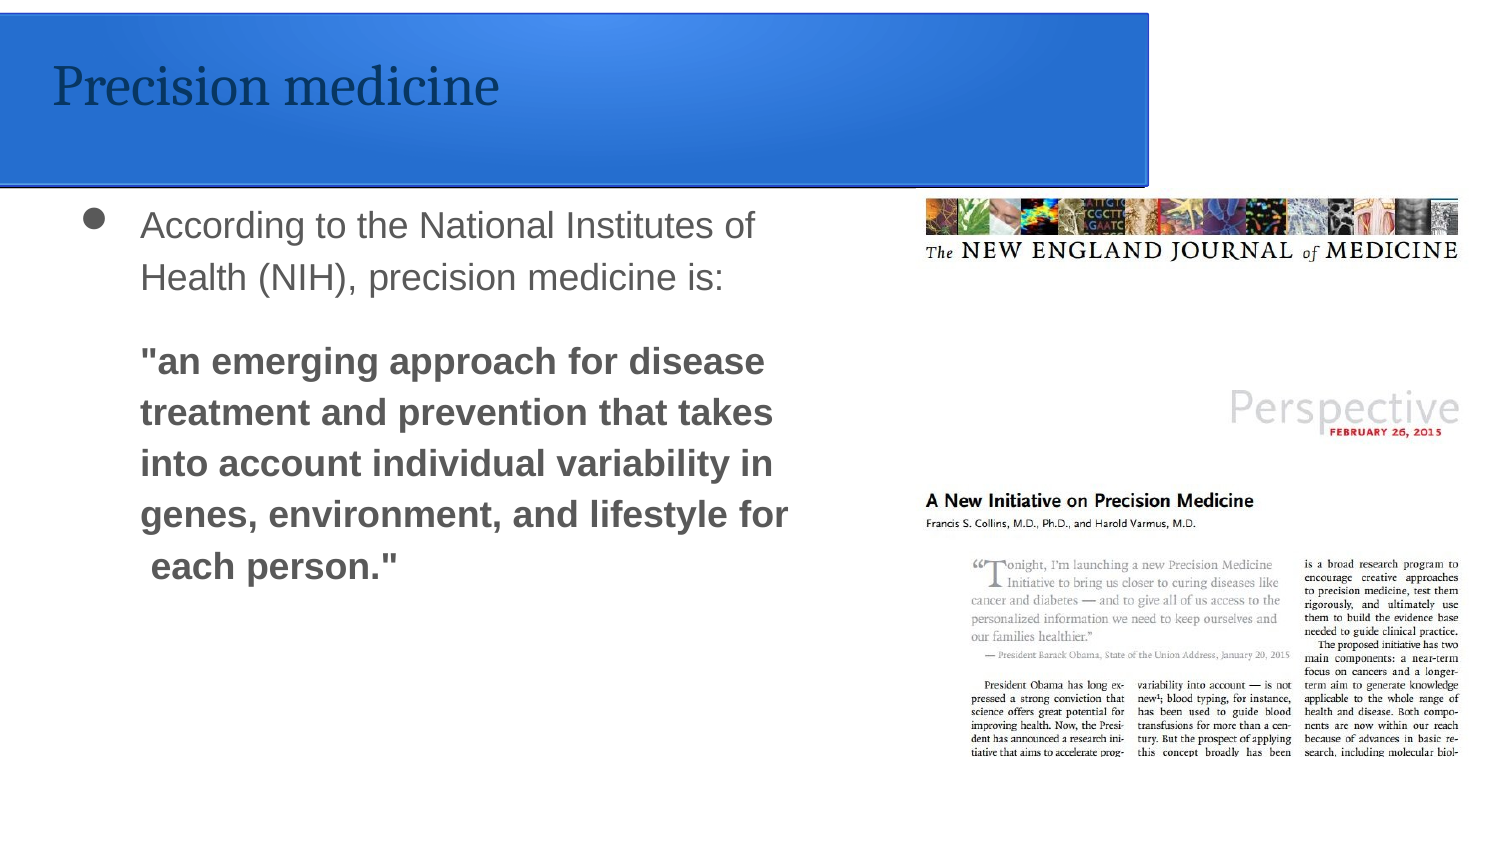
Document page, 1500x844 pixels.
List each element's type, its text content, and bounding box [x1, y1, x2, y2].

text_box [915, 188, 1469, 758]
text_box Precision medicine [50, 45, 528, 118]
picture [0, 12, 1152, 192]
text_box According to the National Institutes of Health (NIH), precision medicine is: "an emerging approach for disease treatment and prevention that takes into account individual variability in genes, environment, and lifestyle for each person." [77, 192, 793, 587]
